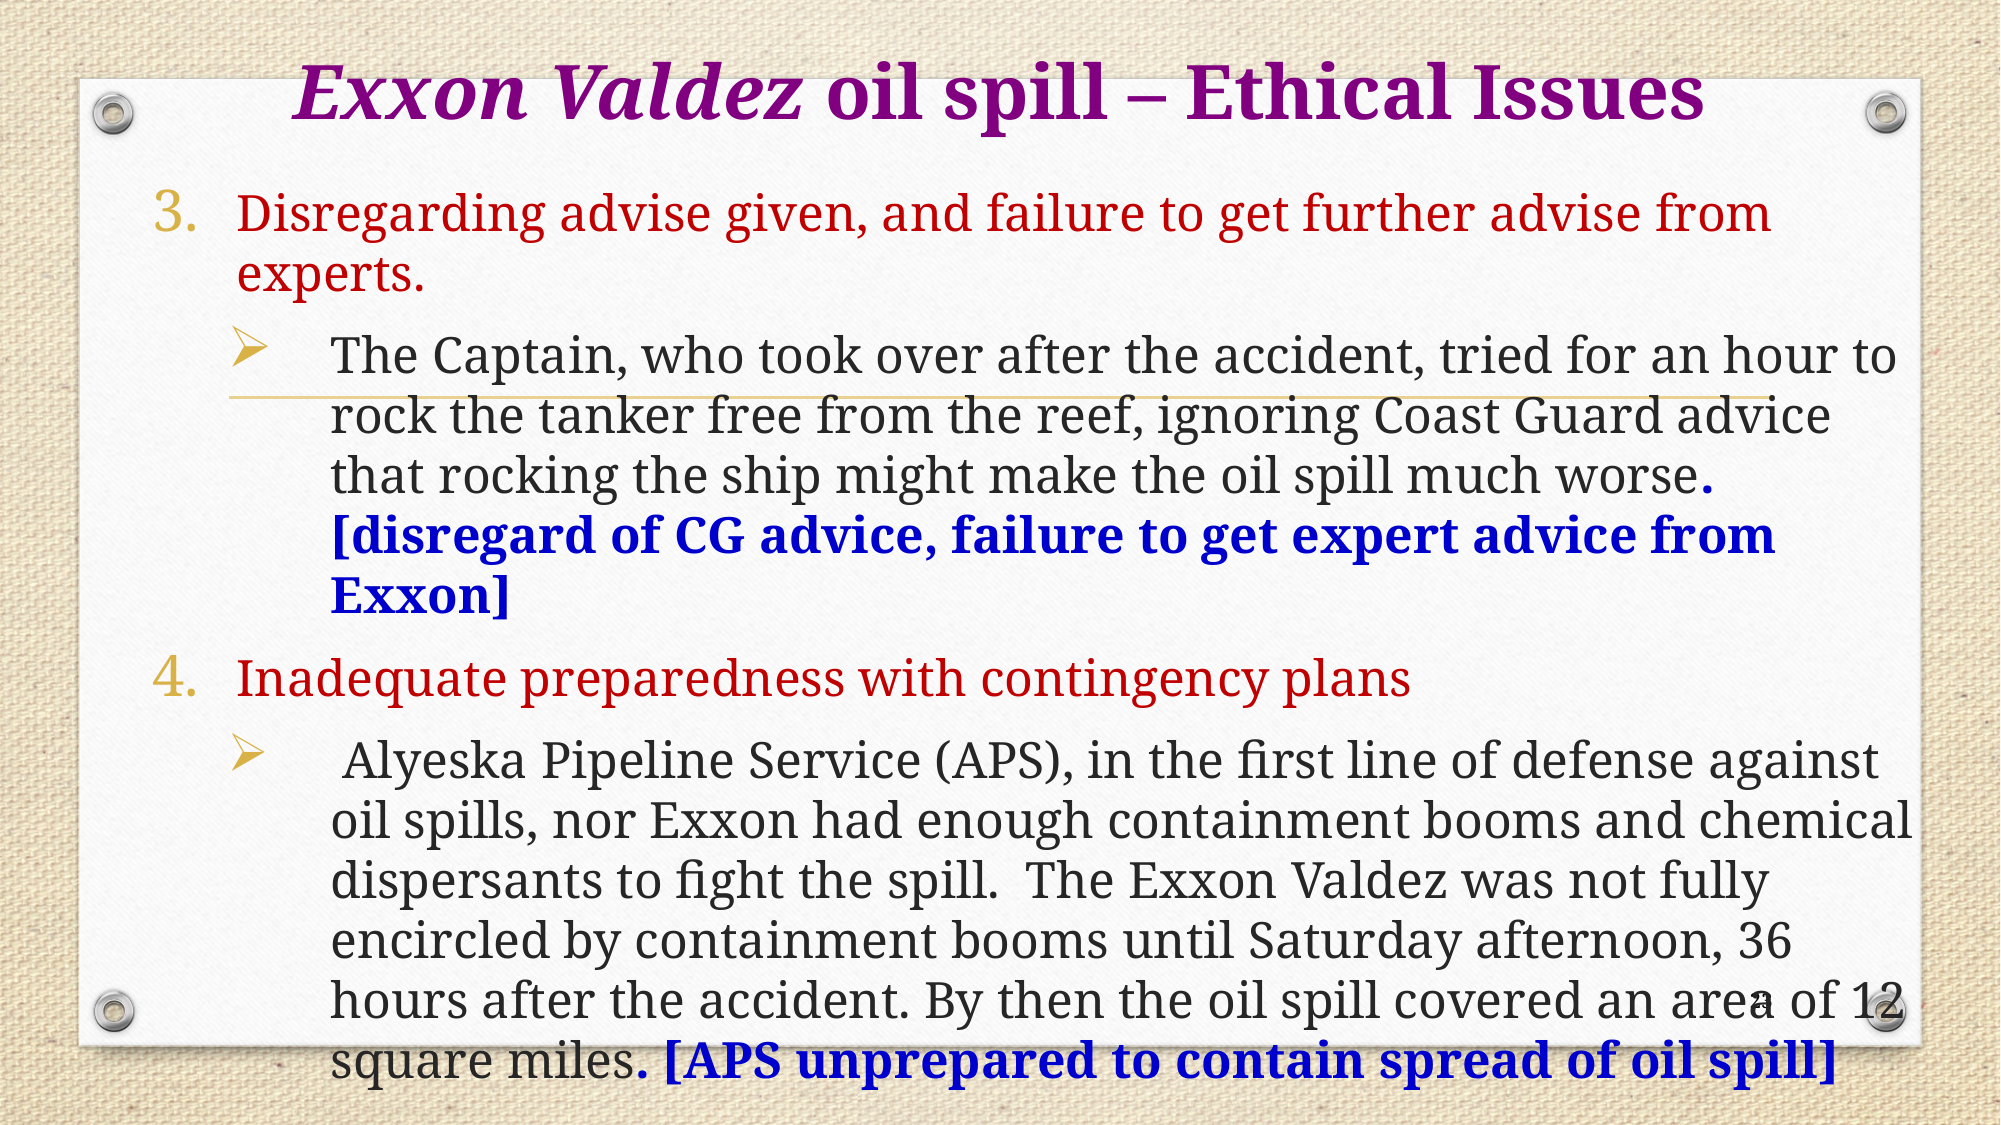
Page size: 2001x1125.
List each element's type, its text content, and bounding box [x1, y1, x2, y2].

slide_number 23 [1698, 979, 1788, 1025]
picture [0, 0, 2001, 1125]
list Disregarding advise given, and failure to get further advise from experts. The Captain, who took over after the accident, tried for an hour to rock the tanker free from the reef, ignoring Coast Guard advice that rocking the ship might make the oil spill much worse. [disregard of CG advice, failure to get expert advice from Exxon] Inadequate preparedness with contingency plans Alyeska Pipeline Service (APS), in the first line of defense against oil spills, nor Exxon had enough containment booms and chemical dispersants to fight the spill. The Exxon Valdez was not fully encircled by containment booms until Saturday afternoon, 36 hours after the accident. By then the oil spill covered an area of 12 square miles. [APS unprepared to contain spread of oil spill] [137, 173, 1939, 1088]
title Exxon Valdez oil spill – Ethical Issues [137, 36, 1863, 143]
